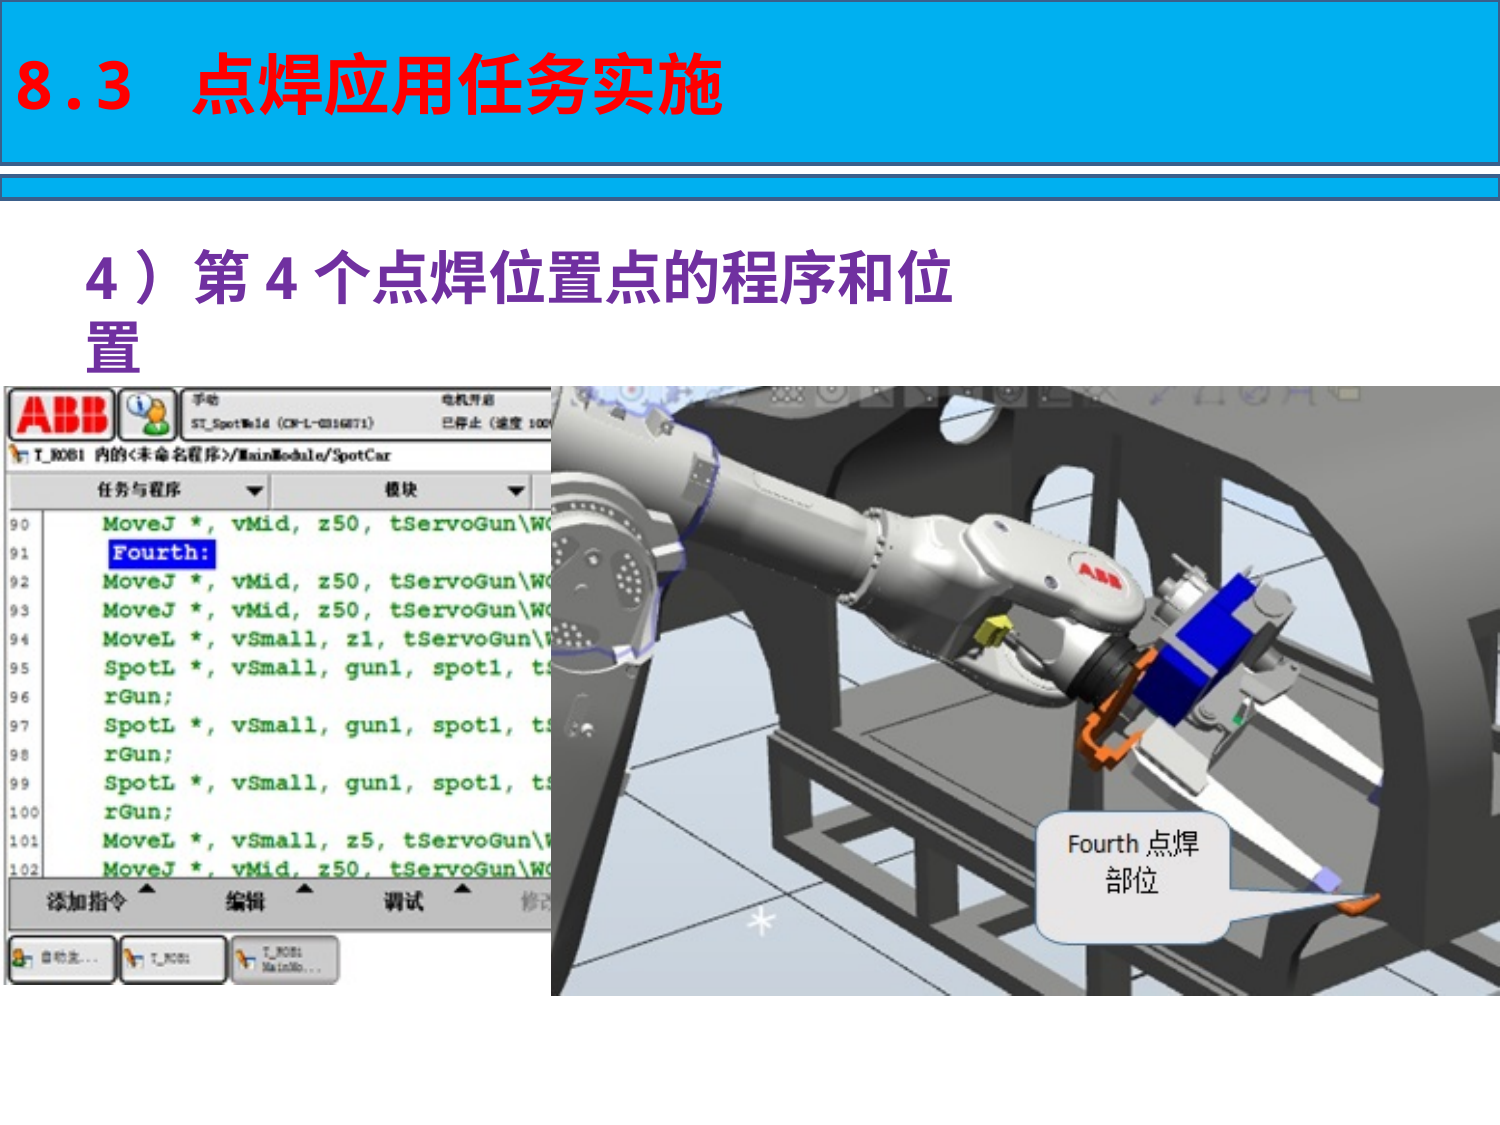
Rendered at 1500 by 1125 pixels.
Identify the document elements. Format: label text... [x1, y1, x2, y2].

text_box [0, 0, 1500, 200]
text_box 4）第4个点焊位置点的程序和位置 [70, 234, 997, 385]
picture [0, 386, 1500, 997]
